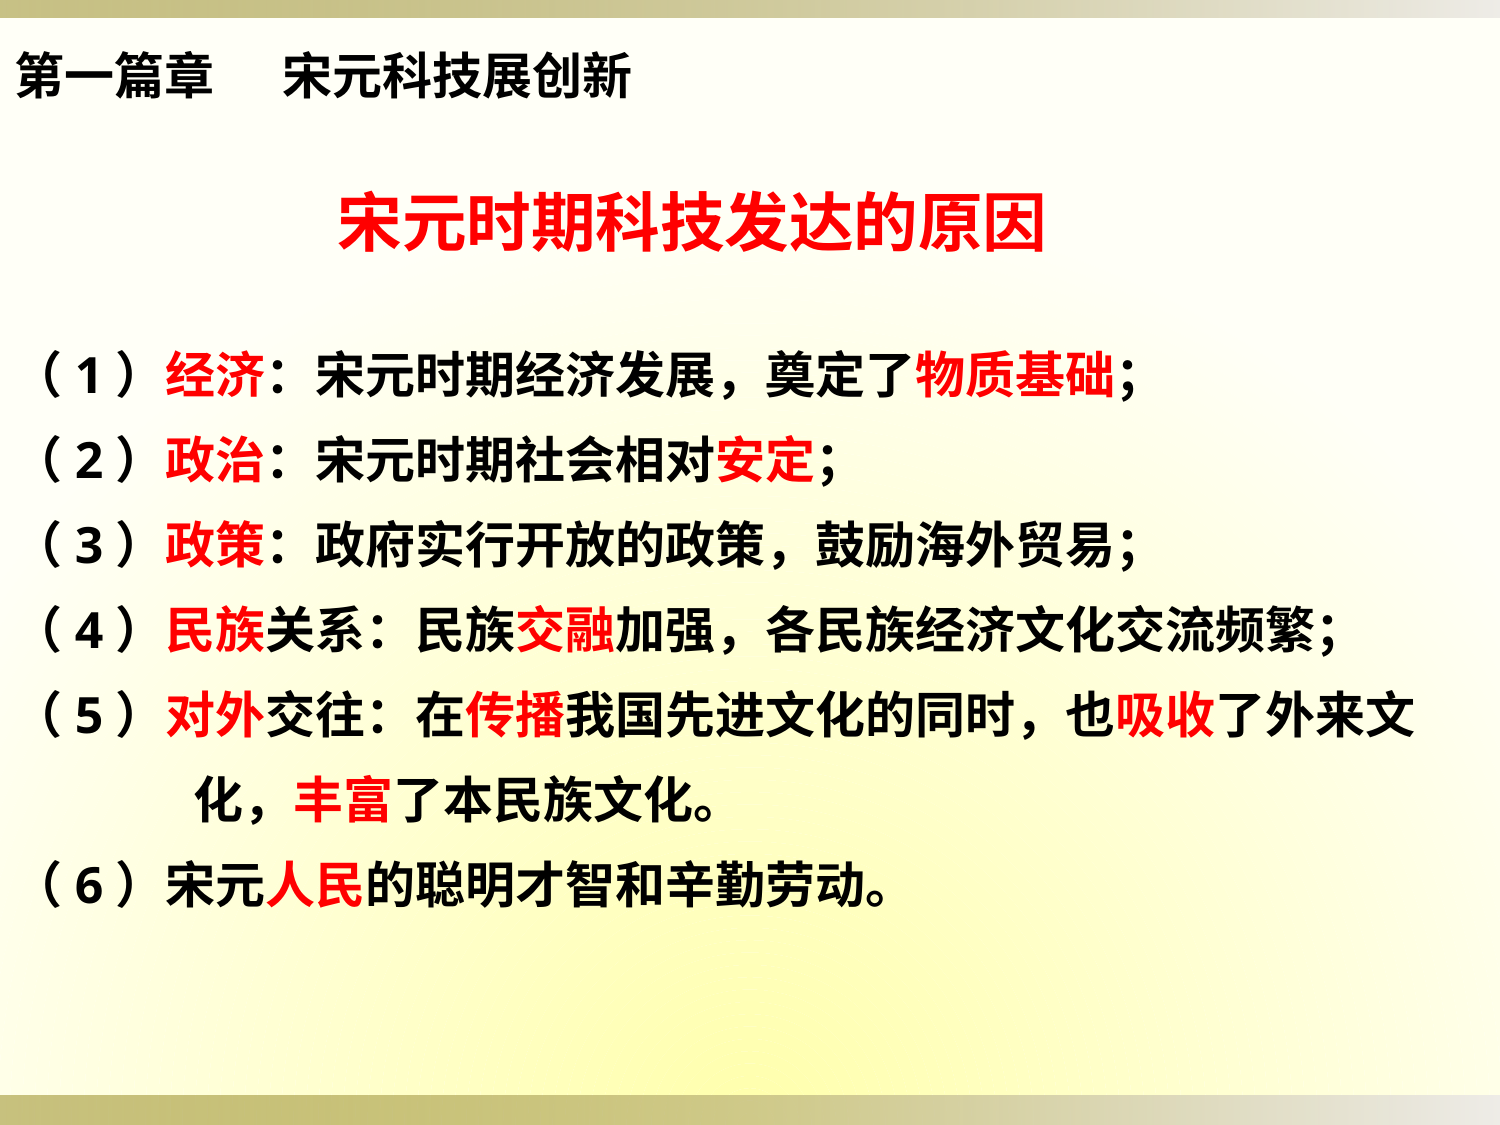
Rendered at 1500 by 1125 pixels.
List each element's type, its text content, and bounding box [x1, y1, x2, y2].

text_box 第一篇章 宋元科技展创新 [0, 37, 1213, 113]
text_box 宋元时期科技发达的原因 [324, 174, 1107, 266]
text_box （1）经济：宋元时期经济发展，奠定了物质基础； （2）政治：宋元时期社会相对安定； （3）政策：政府实行开放的政策，鼓励海外贸易； （4）民族关系：民族交融加强，各民族经济文化交流频繁； （5）对外交往：在传播我国先进文化的同时，也吸收了外来文 化，丰富了本民族文化。 （6）宋元人民的聪明才智和辛勤劳动。 [0, 337, 1458, 921]
